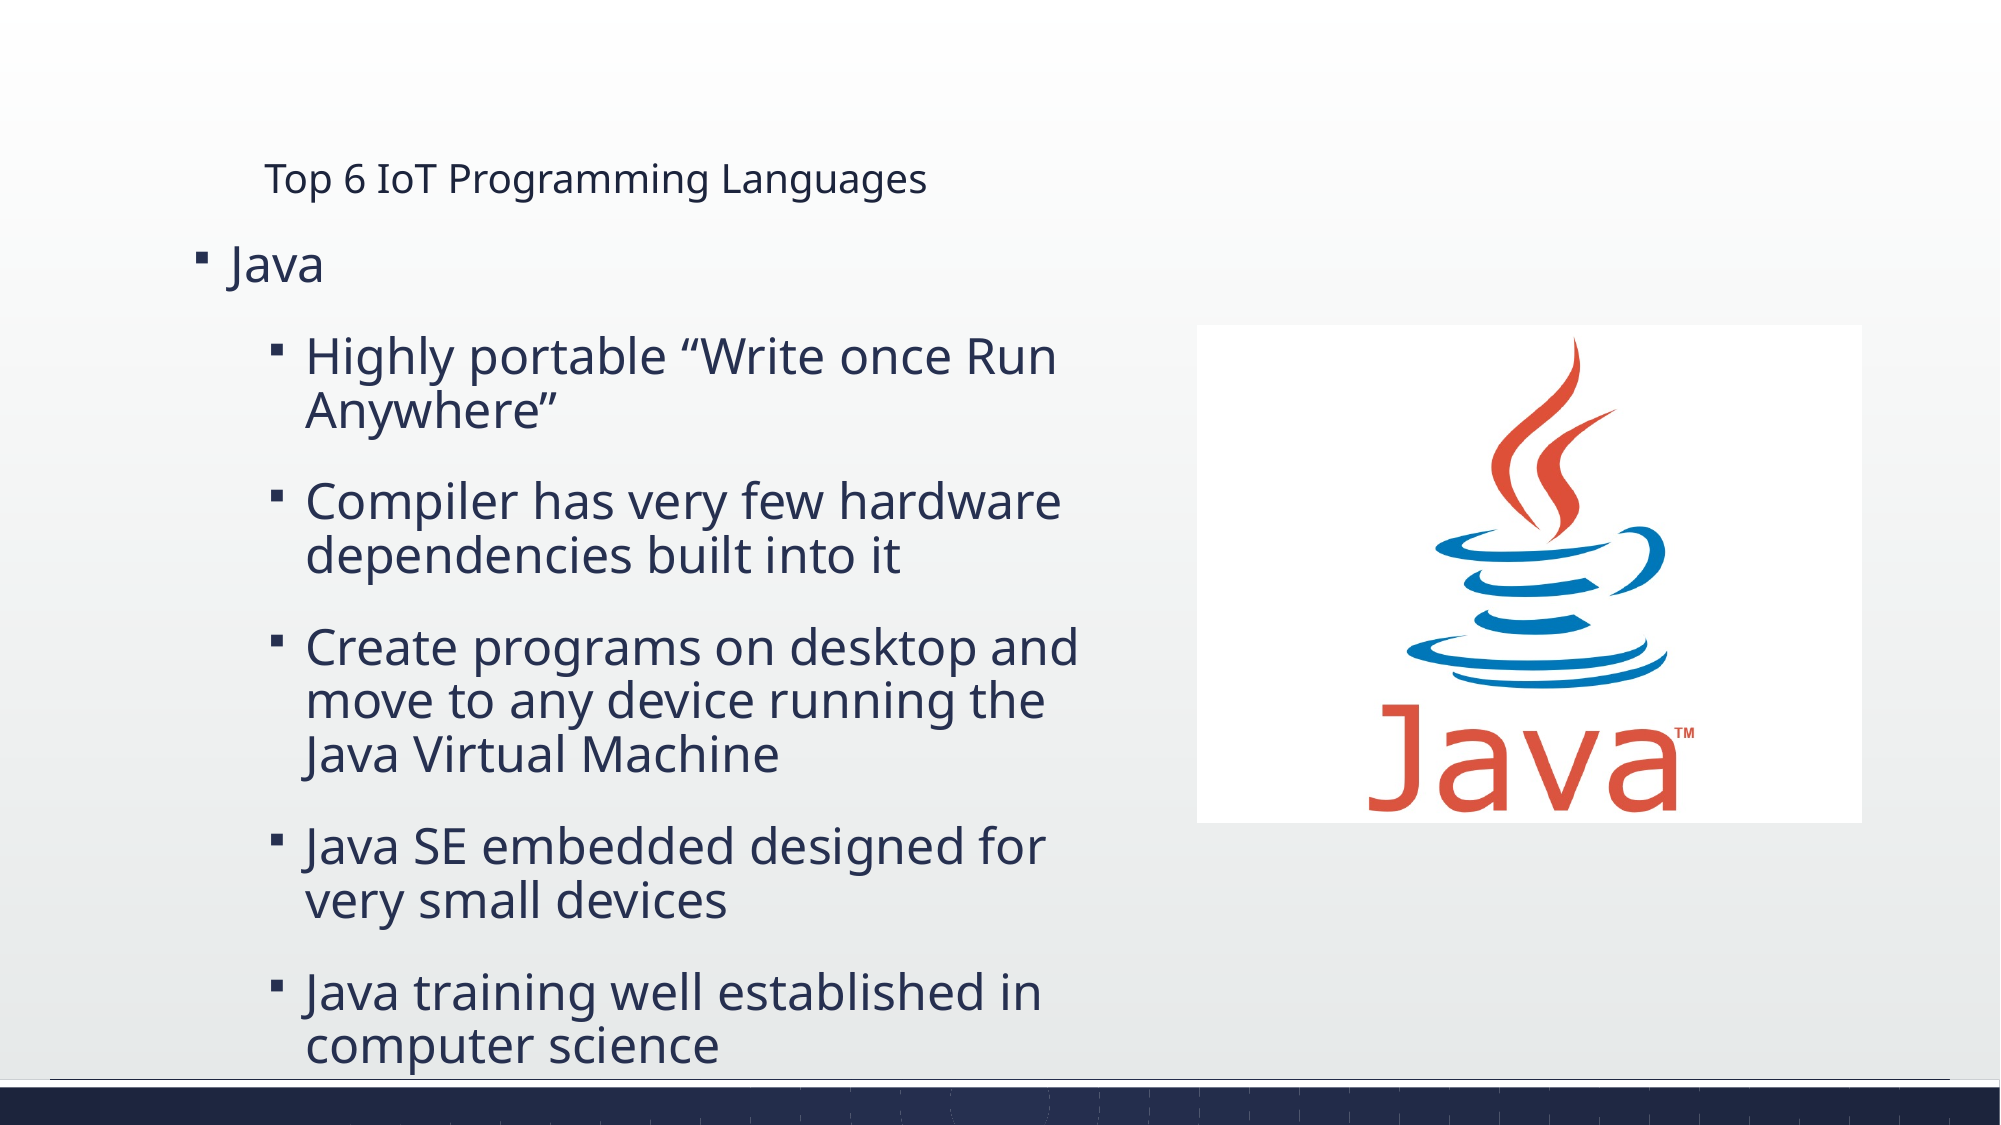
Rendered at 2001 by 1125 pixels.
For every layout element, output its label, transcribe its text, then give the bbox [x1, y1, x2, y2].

picture [1197, 325, 1862, 823]
text_box Java Highly portable “Write once Run Anywhere” Compiler has very few hardware dependencies built into it Create programs on desktop and move to any device running the Java Virtual Machine Java SE embedded designed for very small devices Java training well established in computer science [170, 232, 1102, 1125]
title Top 6 IoT Programming Languages [249, 150, 1810, 302]
text_box [97, 211, 1127, 977]
